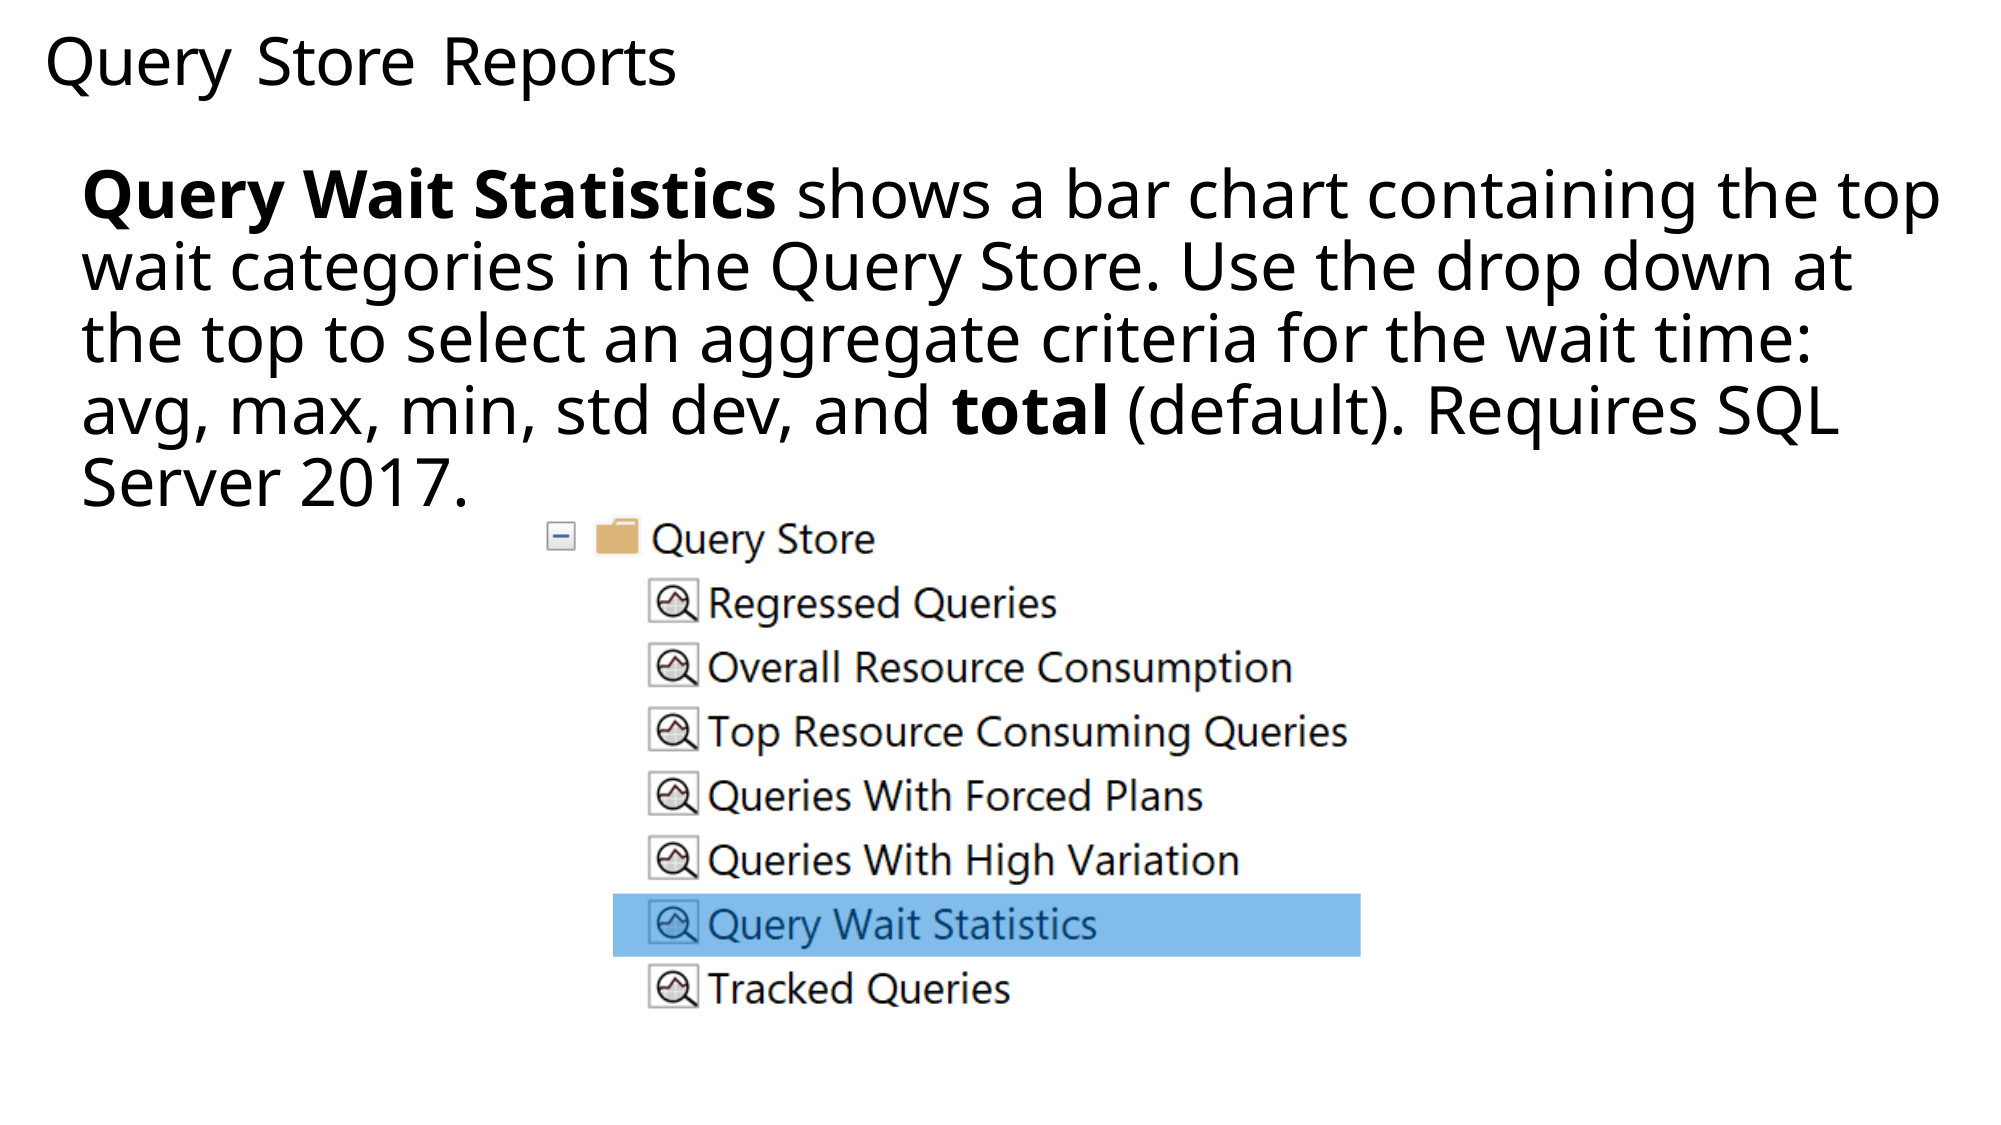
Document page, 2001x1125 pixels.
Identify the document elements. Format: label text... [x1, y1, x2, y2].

text_box Query Wait Statistics shows a bar chart containing the top wait categories in the Query Store. Use the drop down at the top to select an aggregate criteria for the wait time: avg, max, min, std dev, and total (default). Requires SQL Server 2017. [66, 153, 1978, 548]
picture [502, 500, 1456, 1028]
title Query Store Reports [44, 28, 1845, 107]
